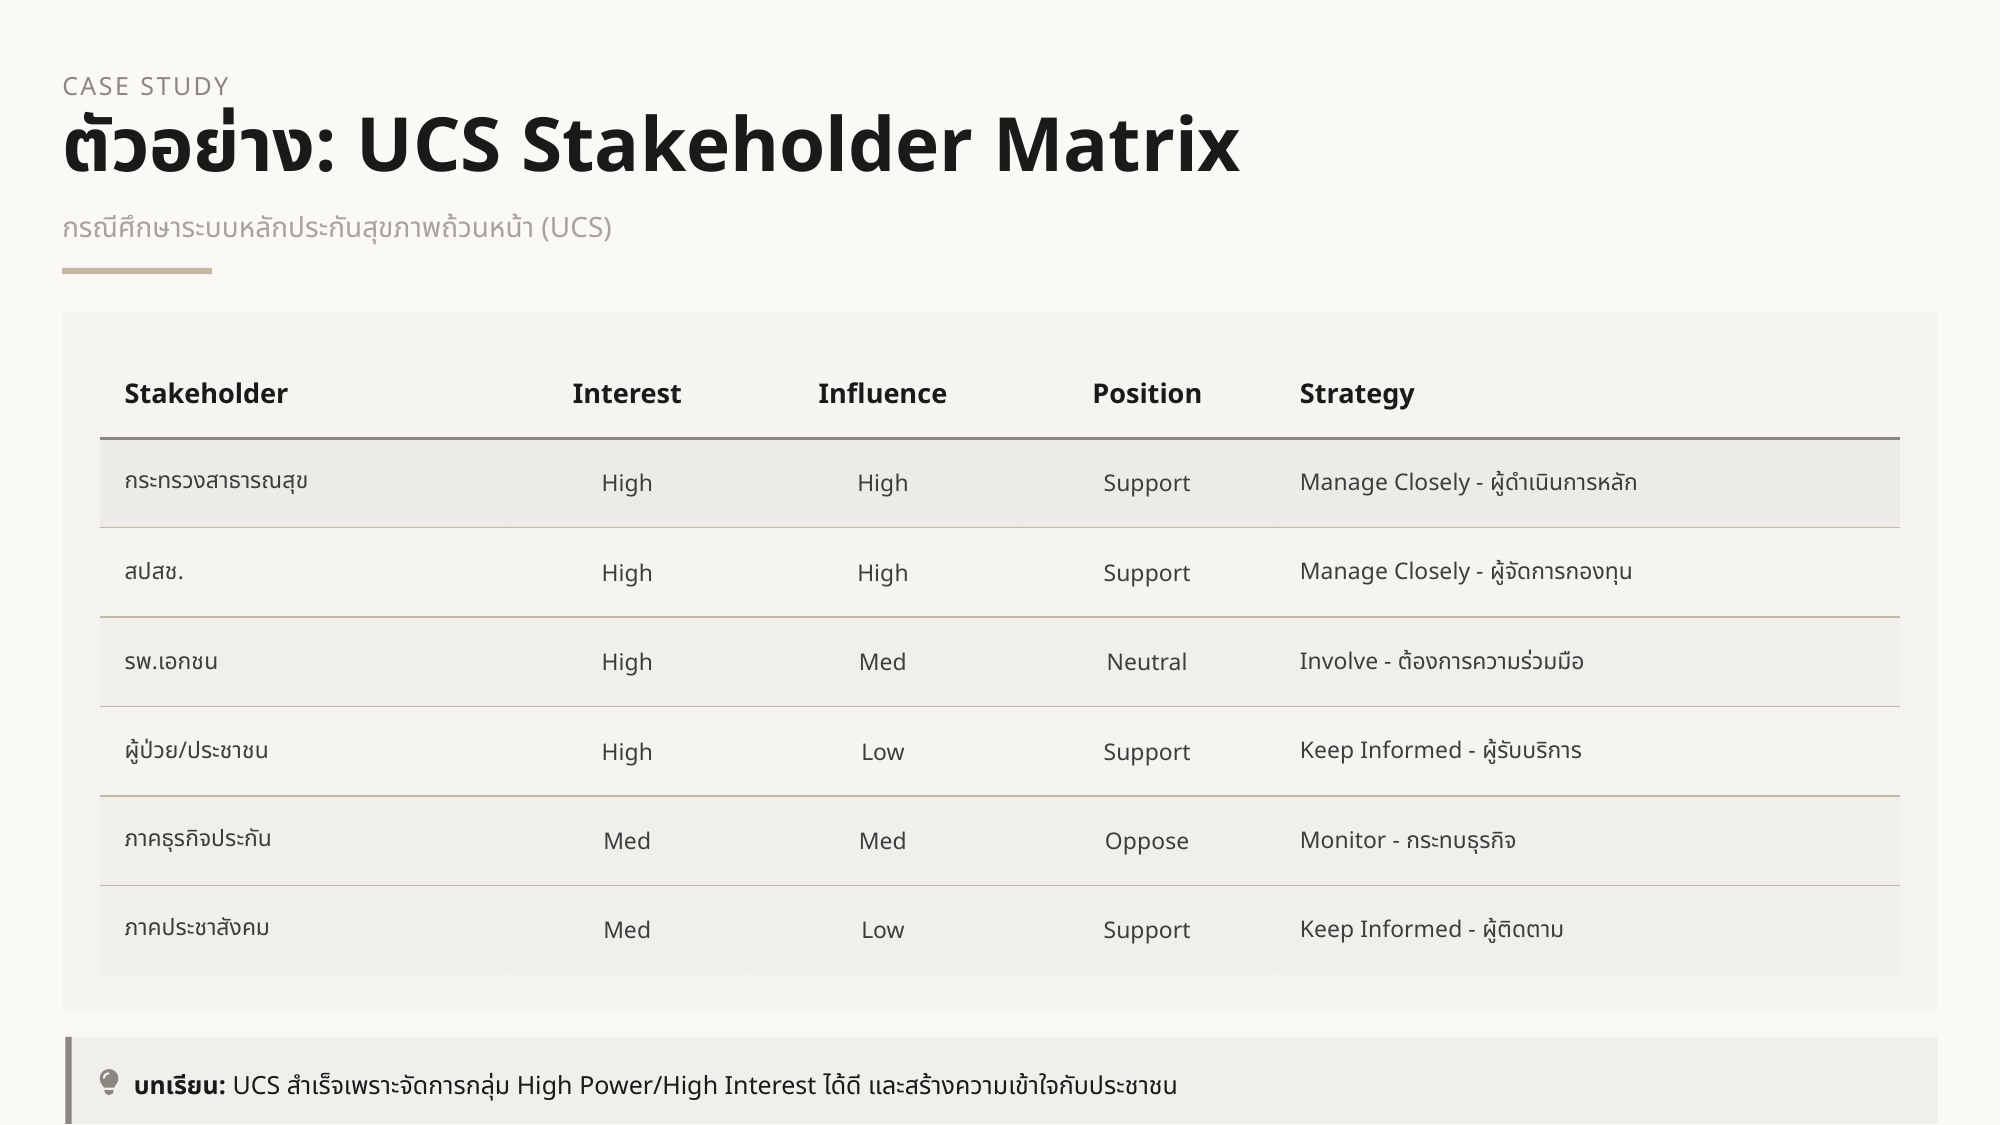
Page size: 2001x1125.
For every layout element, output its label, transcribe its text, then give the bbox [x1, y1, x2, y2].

table_cell Manage Closely - ผู้จัดการกองทุน [1275, 528, 1900, 616]
table_cell High [508, 528, 747, 616]
table_cell กระทรวงสาธารณสุข [100, 440, 508, 527]
table_cell Med [508, 886, 747, 975]
table_cell ภาคประชาสังคม [100, 886, 508, 975]
table_cell Support [1019, 886, 1275, 975]
table_cell Low [747, 707, 1019, 795]
table_cell Med [747, 618, 1019, 706]
table_header Influence [747, 349, 1019, 437]
table_header Position [1019, 349, 1275, 437]
text_box ตัวอย่าง: UCS Stakeholder Matrix [62, 112, 1975, 187]
text_box [99, 1069, 119, 1088]
table_cell Keep Informed - ผู้ติดตาม [1275, 886, 1900, 975]
table_cell High [508, 618, 747, 706]
table_cell High [747, 440, 1019, 527]
table_cell Oppose [1019, 797, 1275, 885]
table_header Strategy [1275, 349, 1900, 437]
table_cell Manage Closely - ผู้ดำเนินการหลัก [1275, 440, 1900, 527]
table_cell Involve - ต้องการความร่วมมือ [1275, 618, 1900, 706]
table_header Stakeholder [100, 349, 508, 437]
table_cell High [747, 528, 1019, 616]
table_header Interest [508, 349, 747, 437]
table_cell ผู้ป่วย/ประชาชน [100, 707, 508, 795]
text_box [72, 1036, 1938, 1124]
table_cell Support [1019, 440, 1275, 527]
table_cell Support [1019, 528, 1275, 616]
text_box บทเรียน: UCS สำเร็จเพราะจัดการกลุ่ม High Power/High Interest ได้ดี และสร้างความเข้าใจกับประชาชน [133, 1061, 1926, 1100]
table_cell Low [747, 886, 1019, 975]
table_cell Keep Informed - ผู้รับบริการ [1275, 707, 1900, 795]
table_cell High [508, 707, 747, 795]
text_box [62, 311, 1938, 1013]
table_cell Monitor - กระทบธุรกิจ [1275, 797, 1900, 885]
table_cell ภาคธุรกิจประกัน [100, 797, 508, 885]
text_box [65, 1036, 72, 1124]
table_cell Neutral [1019, 618, 1275, 706]
text_box [104, 1090, 114, 1095]
text_box [62, 267, 212, 275]
text_box CASE STUDY [62, 62, 1951, 100]
text_box กรณีศึกษาระบบหลักประกันสุขภาพถ้วนหน้า (UCS) [62, 199, 1952, 243]
table_cell รพ.เอกชน [100, 618, 508, 706]
table_cell Support [1019, 707, 1275, 795]
table_cell Med [508, 797, 747, 885]
table_cell Med [747, 797, 1019, 885]
table_cell สปสช. [100, 528, 508, 616]
table_cell High [508, 440, 747, 527]
